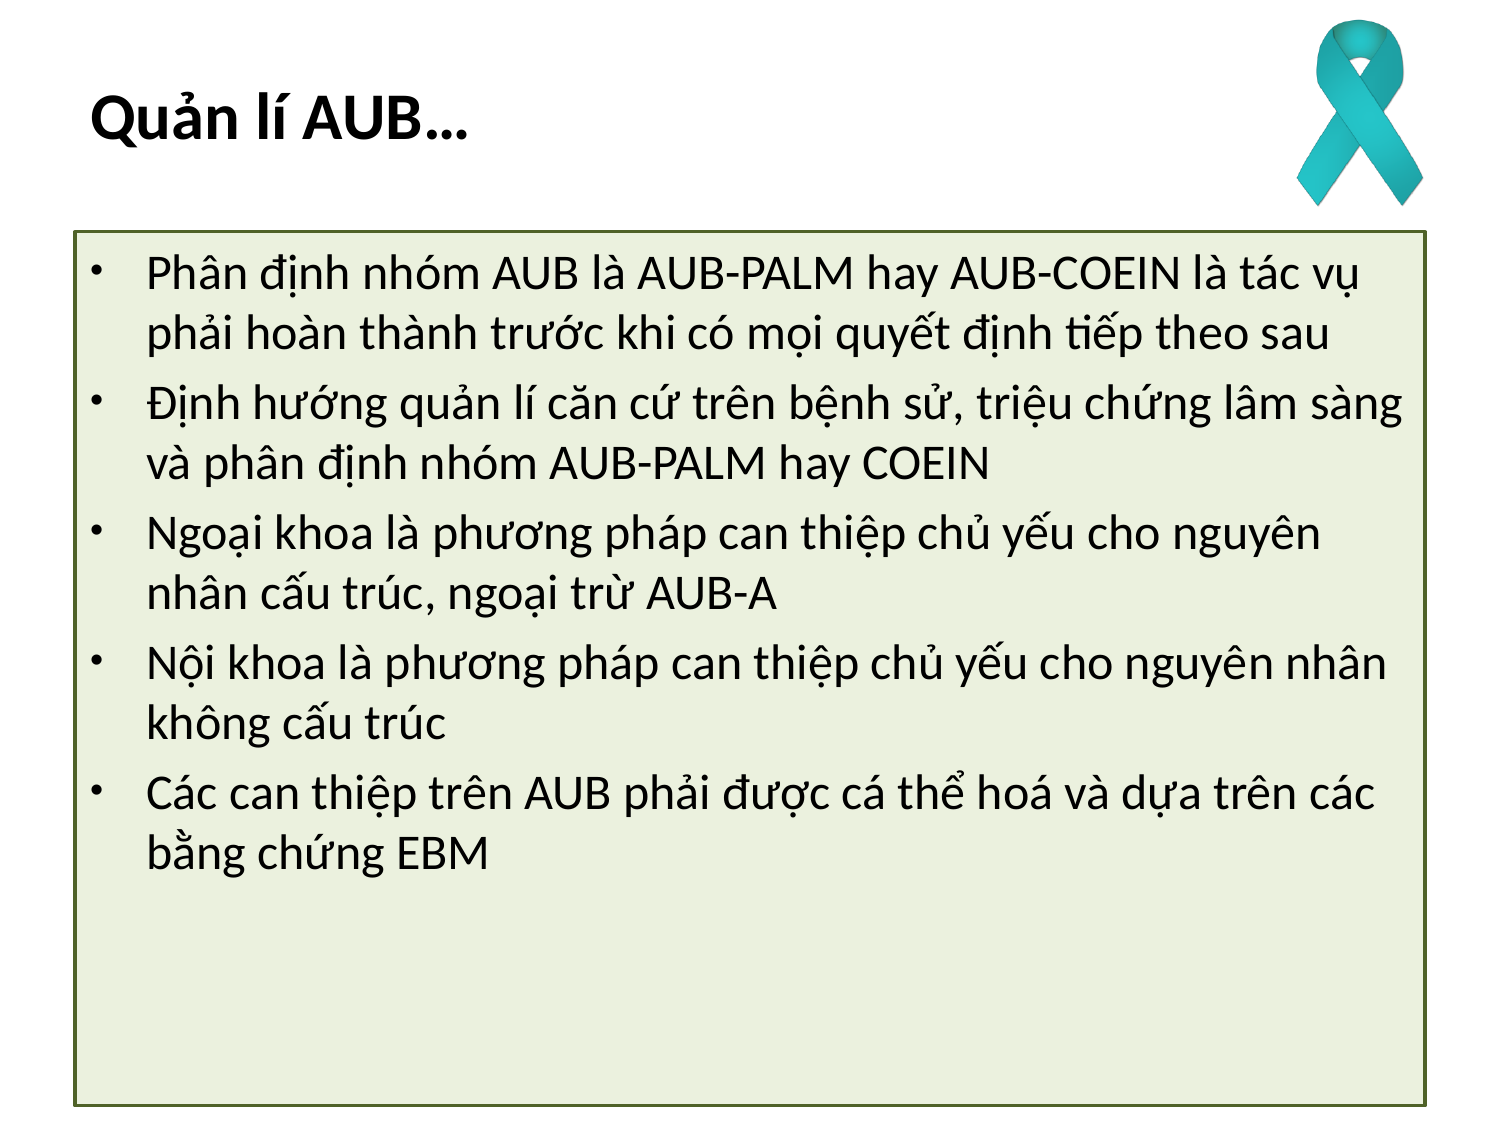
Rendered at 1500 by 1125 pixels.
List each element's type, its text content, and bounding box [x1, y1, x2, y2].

list Phân định nhóm AUB là AUB-PALM hay AUB-COEIN là tác vụ phải hoàn thành trước khi có mọi quyết định tiếp theo sau Định hướng quản lí căn cứ trên bệnh sử, triệu chứng lâm sàng và phân định nhóm AUB-PALM hay COEIN Ngoại khoa là phương pháp can thiệp chủ yếu cho nguyên nhân cấu trúc, ngoại trừ AUB-A Nội khoa là phương pháp can thiệp chủ yếu cho nguyên nhân không cấu trúc Các can thiệp trên AUB phải được cá thể hoá và dựa trên các bằng chứng EBM [73, 230, 1427, 1107]
title Quản lí AUB… [75, 19, 1425, 207]
